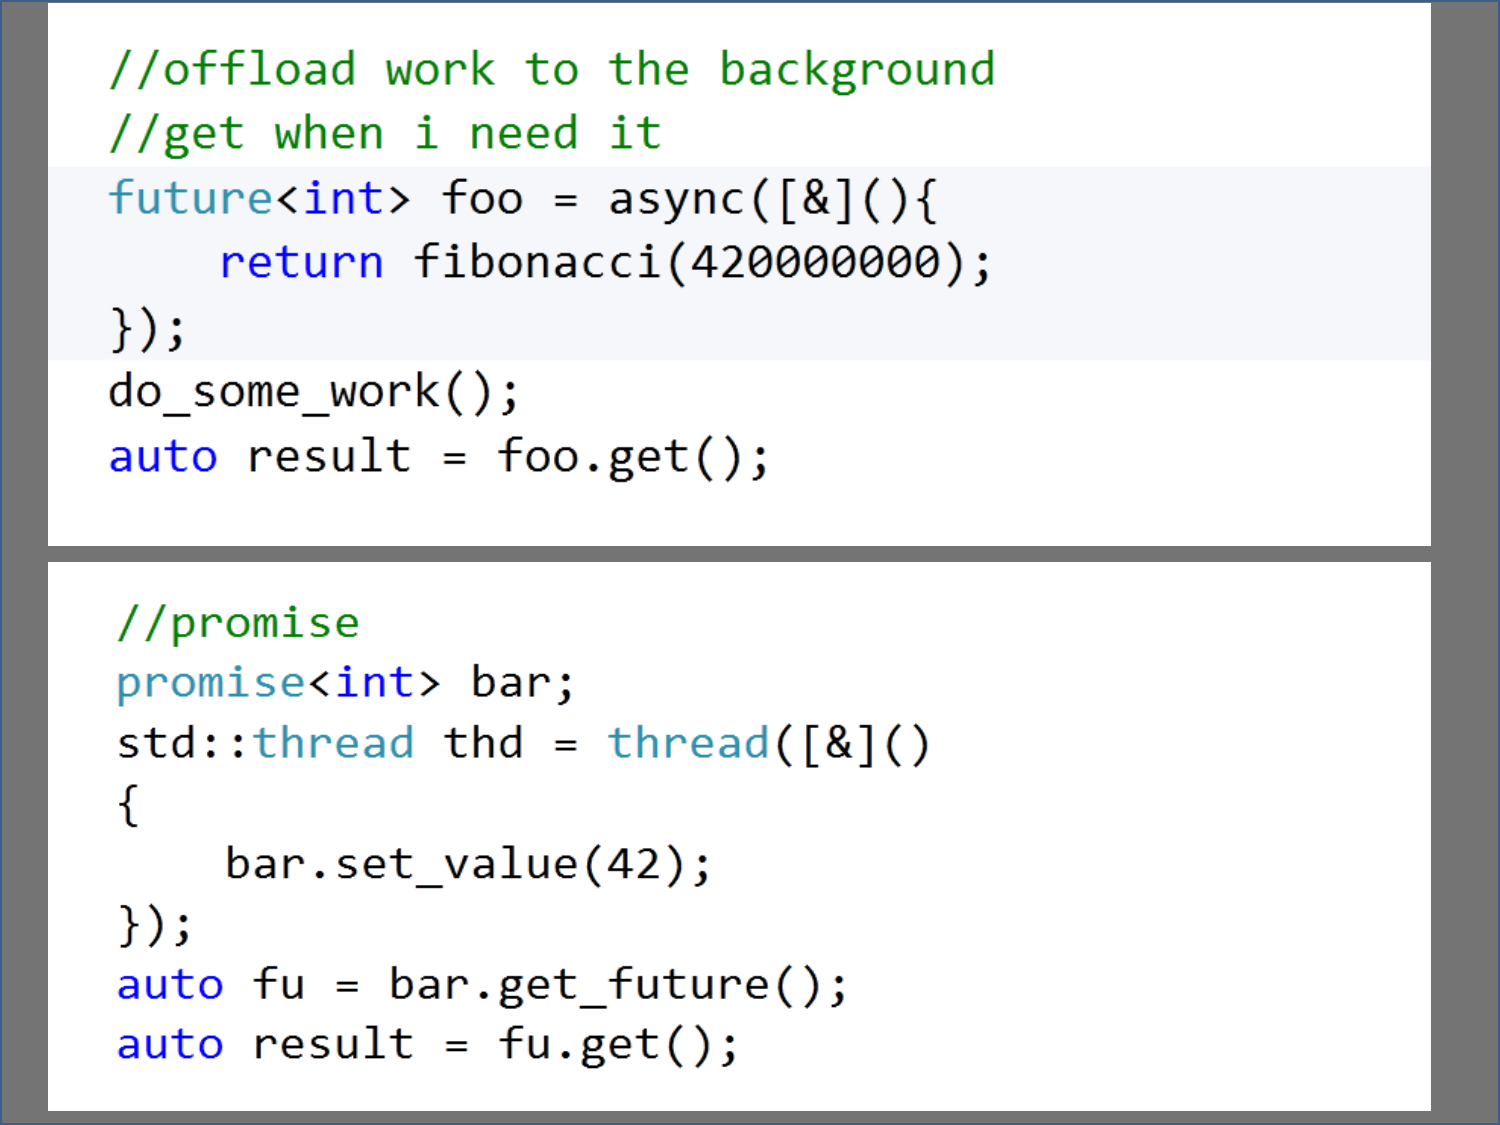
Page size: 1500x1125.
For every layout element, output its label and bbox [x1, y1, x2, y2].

text_box [0, 0, 1500, 1125]
picture [47, 562, 1431, 1112]
picture [47, 2, 1431, 546]
